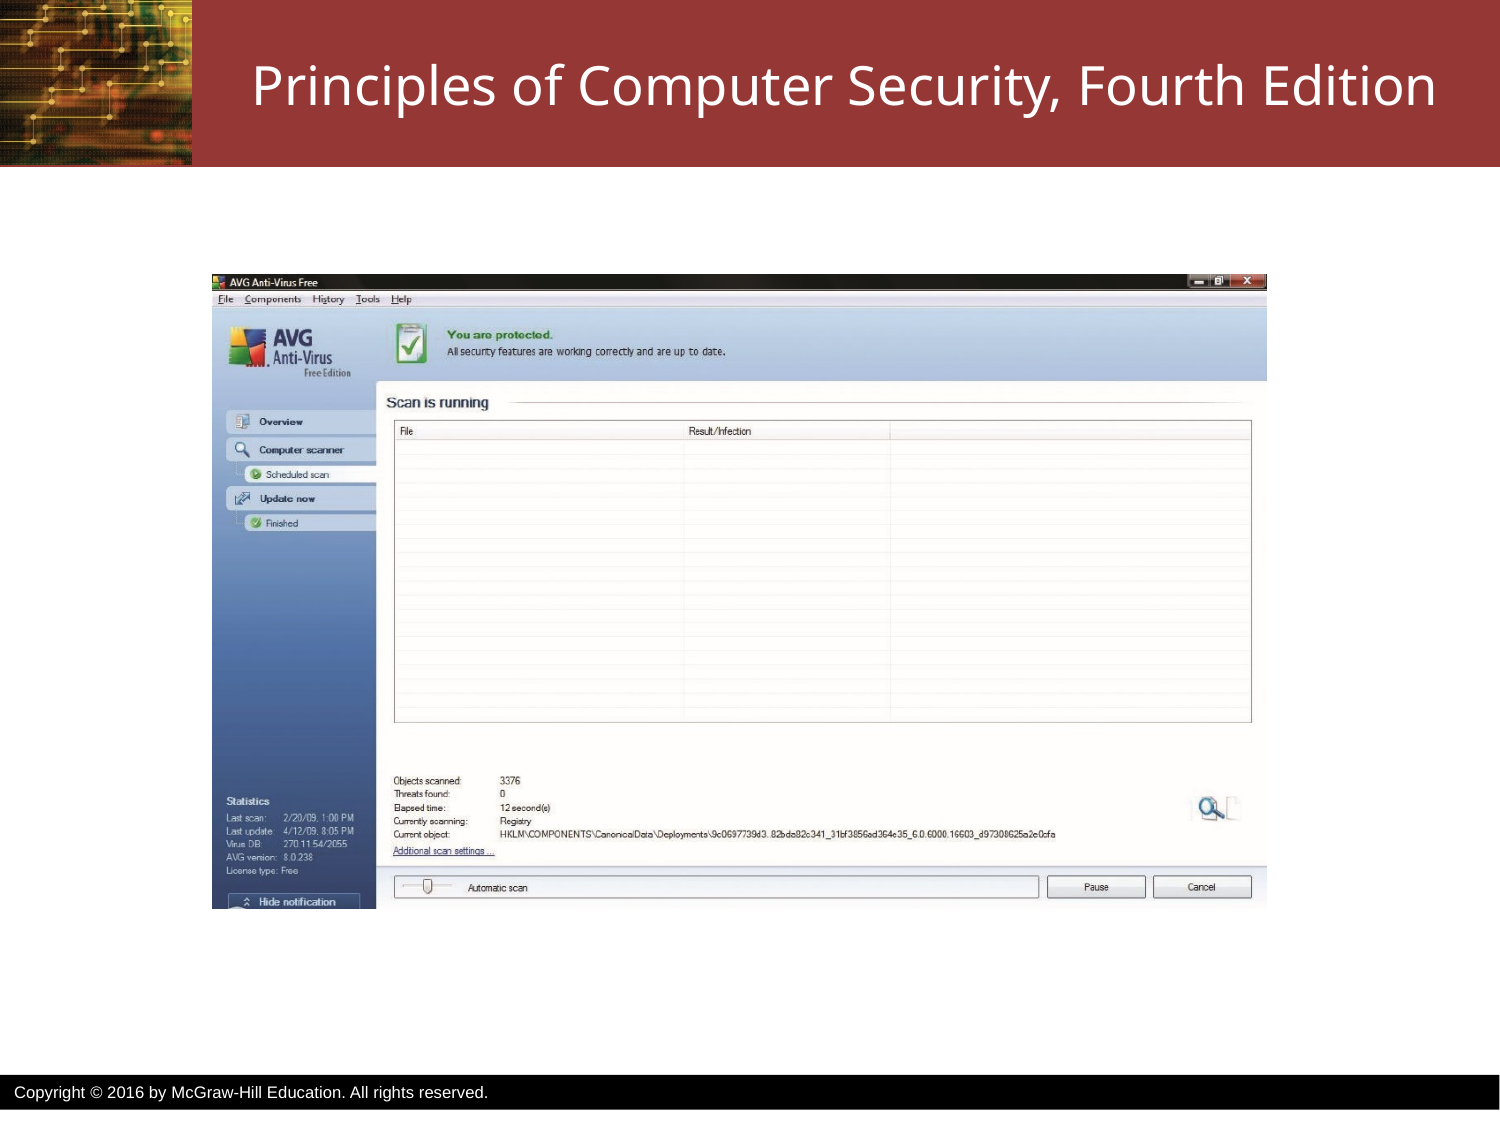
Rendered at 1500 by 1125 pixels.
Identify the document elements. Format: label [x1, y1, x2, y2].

picture [0, 0, 192, 165]
picture [212, 274, 1267, 909]
